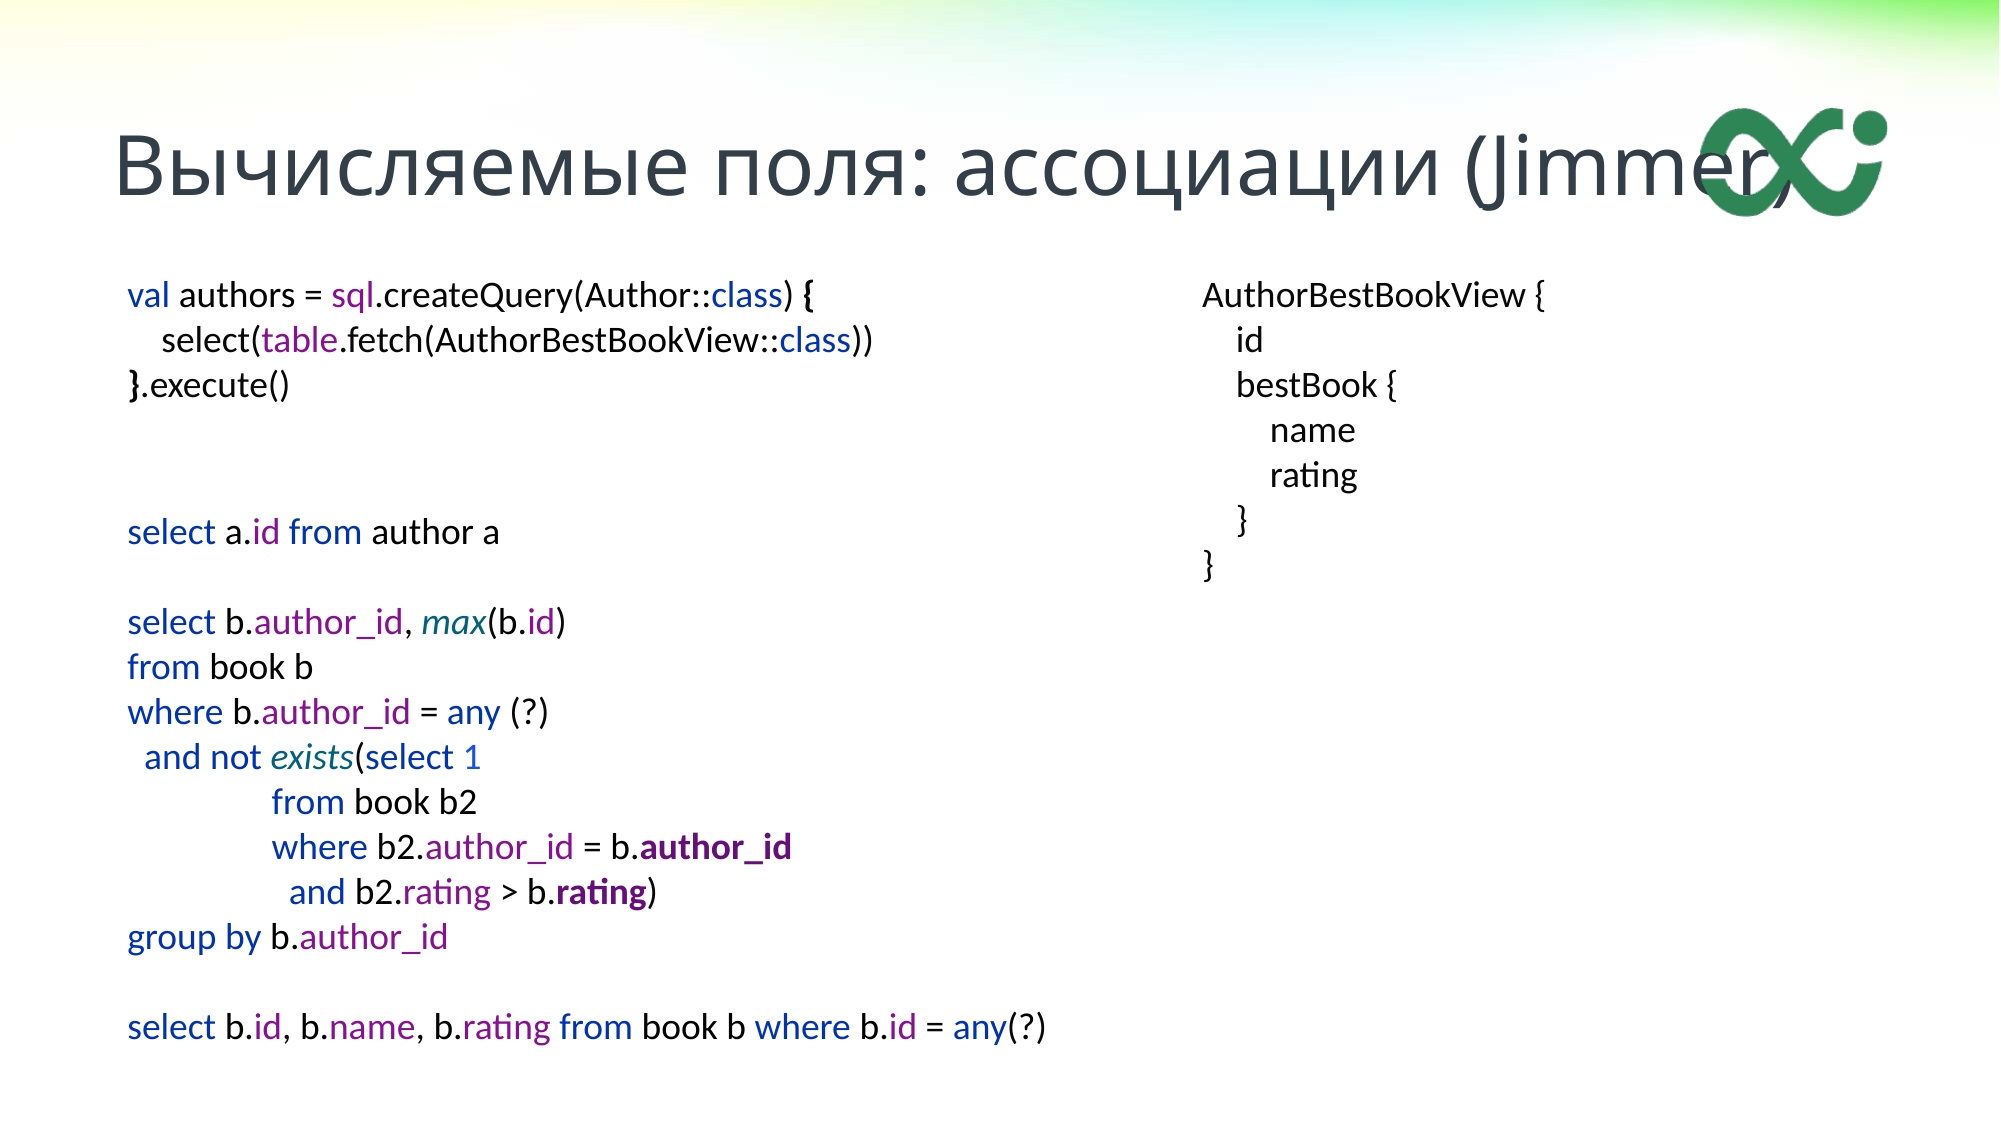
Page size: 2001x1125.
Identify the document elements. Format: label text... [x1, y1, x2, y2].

text_box val authors = sql.createQuery(Author::class) { select(table.fetch(AuthorBestBookView::class)) }.execute() [112, 262, 1113, 413]
text_box select a.id from author a select b.author_id, max(b.id) from book b where b.author_id = any (?) and not exists(select 1 from book b2 where b2.author_id = b.author_id and b2.rating > b.rating) group by b.author_id select b.id, b.name, b.rating from book b where b.id = any(?) [112, 499, 1075, 1055]
text_box AuthorBestBookView { id bestBook { name rating } } [1187, 262, 1563, 593]
picture [1699, 105, 1888, 219]
text_box Вычисляемые поля: ассоциации (Jimmer) [112, 112, 1694, 213]
text_box [0, 0, 2000, 192]
